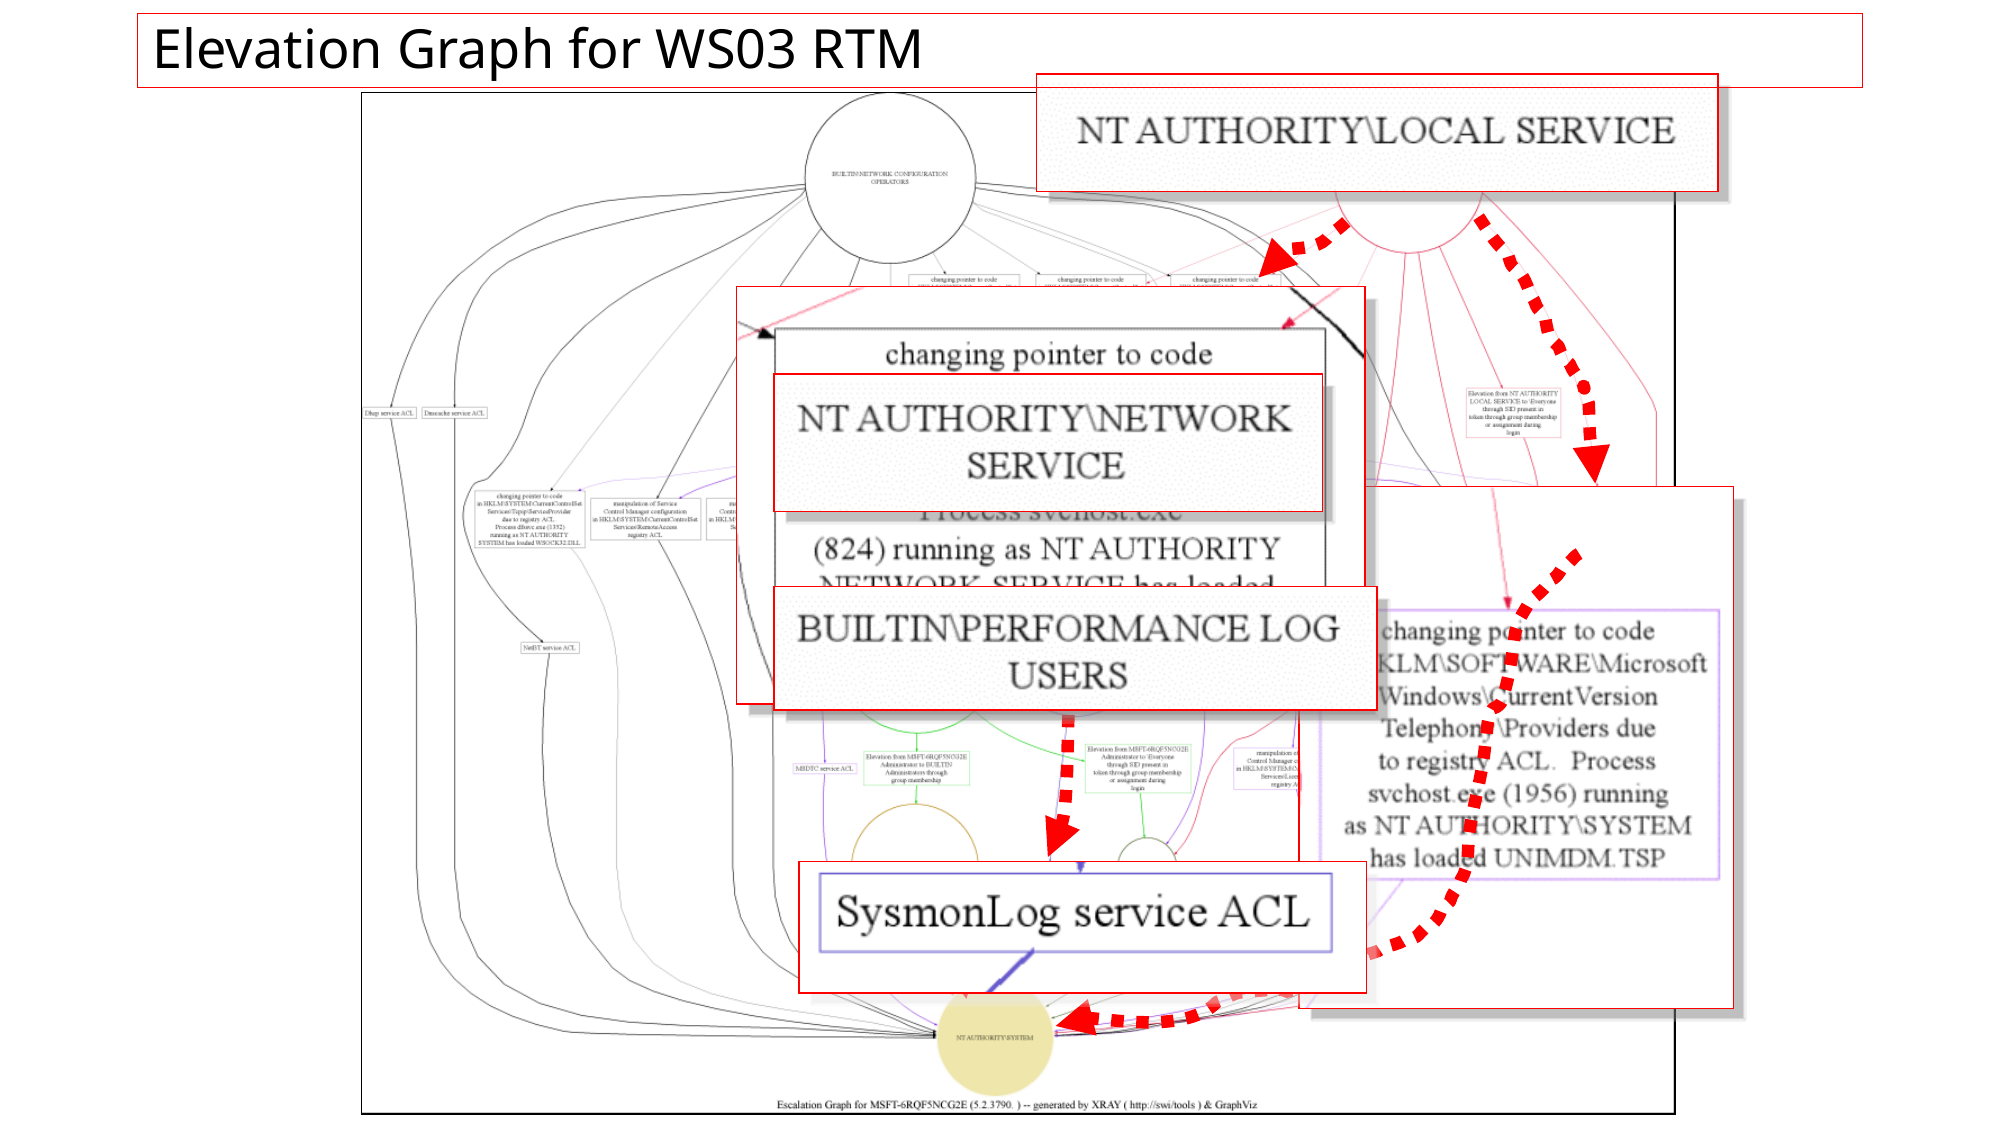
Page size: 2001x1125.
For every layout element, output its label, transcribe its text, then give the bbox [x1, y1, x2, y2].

text_box Elevation Graph for WS03 RTM [137, 13, 1863, 88]
picture [362, 74, 1733, 1114]
